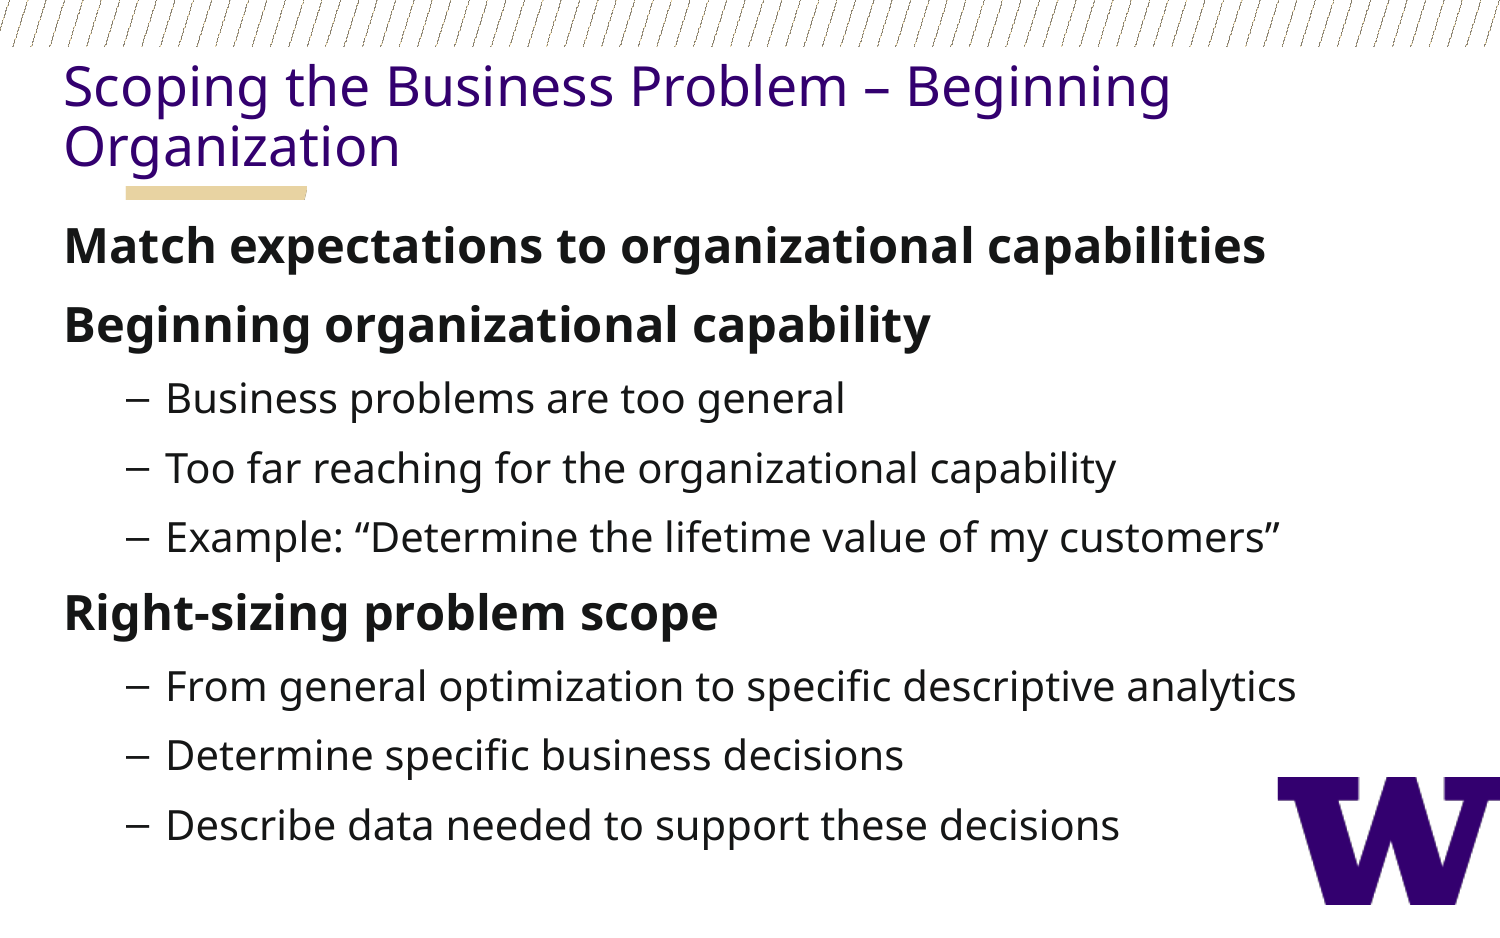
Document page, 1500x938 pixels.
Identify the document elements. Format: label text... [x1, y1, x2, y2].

picture [0, 0, 1500, 47]
list Match expectations to organizational capabilities Beginning organizational capability Business problems are too general Too far reaching for the organizational capability Example: “Determine the lifetime value of my customers” Right-sizing problem scope From general optimization to specific descriptive analytics Determine specific business decisions Describe data needed to support these decisions [48, 199, 1453, 778]
list Scoping the Business Problem – Beginning Organization [48, 37, 1453, 199]
